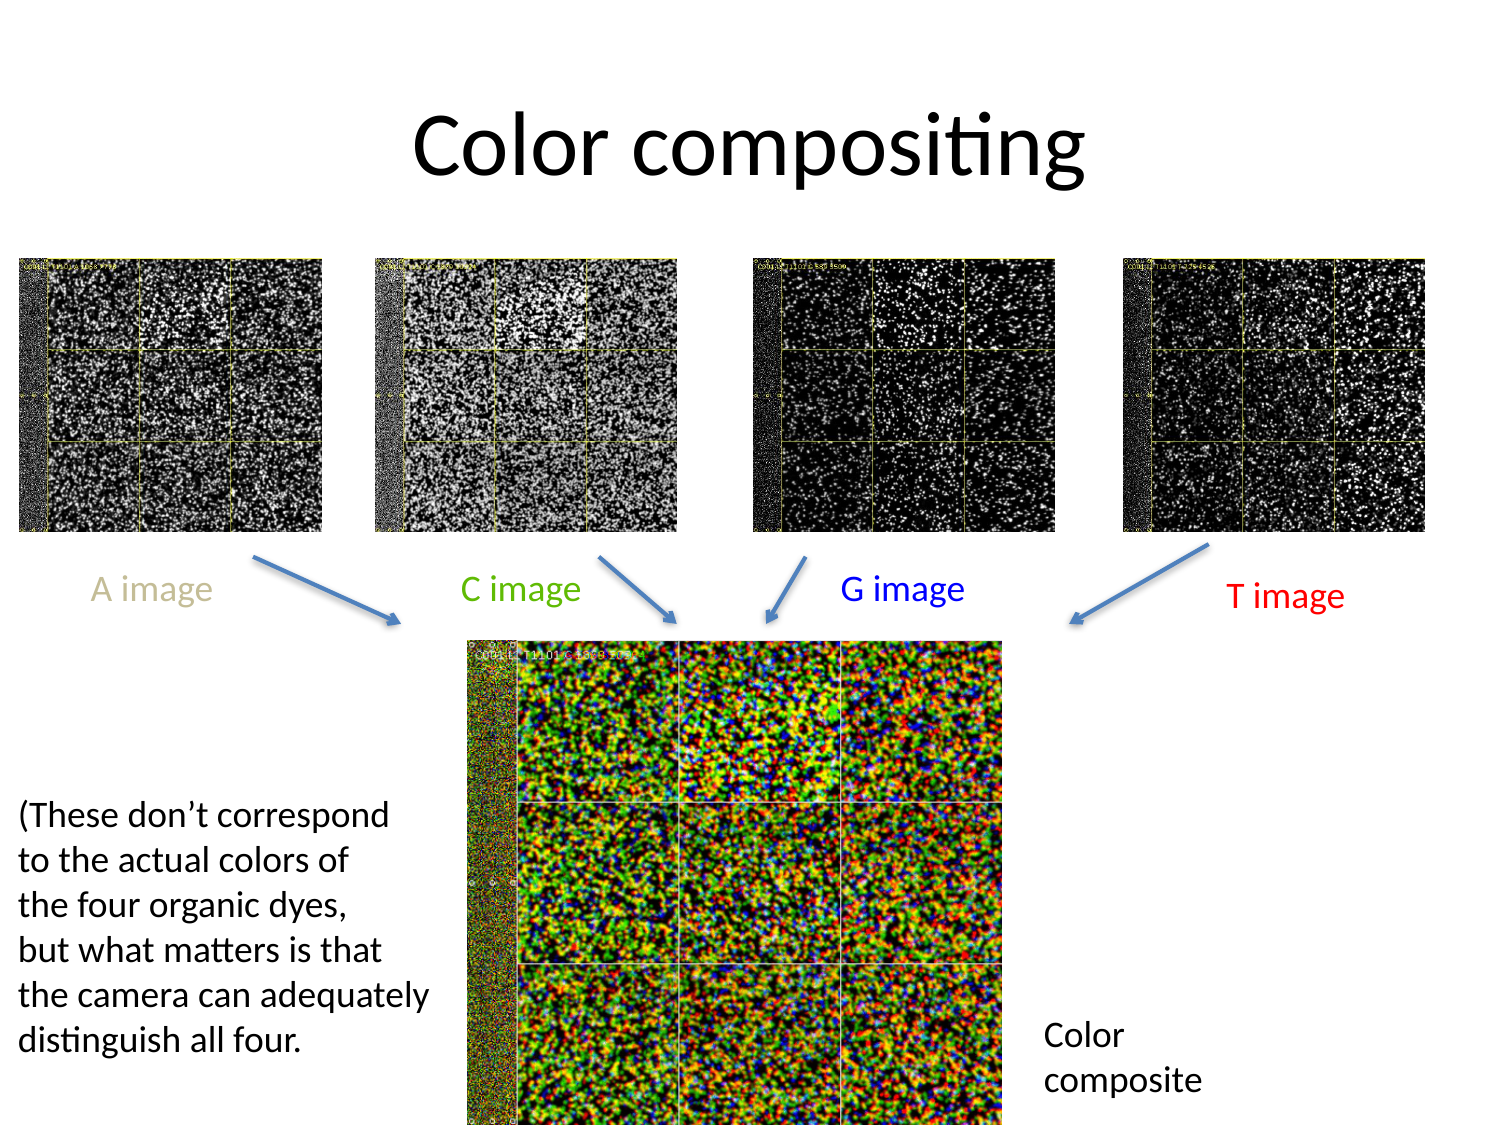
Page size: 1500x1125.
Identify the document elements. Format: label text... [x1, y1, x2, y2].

picture [19, 258, 322, 533]
picture [1123, 258, 1426, 533]
picture [467, 640, 1002, 1125]
text_box T image [1215, 563, 1361, 624]
text_box Color composite [1029, 1002, 1218, 1108]
text_box G image [825, 556, 981, 617]
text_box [598, 556, 677, 625]
picture [375, 258, 677, 533]
text_box A image [75, 556, 229, 617]
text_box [765, 556, 806, 625]
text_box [1068, 543, 1209, 625]
picture [753, 258, 1055, 533]
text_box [252, 556, 402, 625]
text_box (These don’t correspond to the actual colors of the four organic dyes, but what matters is that the camera can adequately distinguish all four. [3, 782, 446, 1067]
text_box C image [446, 556, 596, 617]
title Color compositing [75, 45, 1425, 233]
